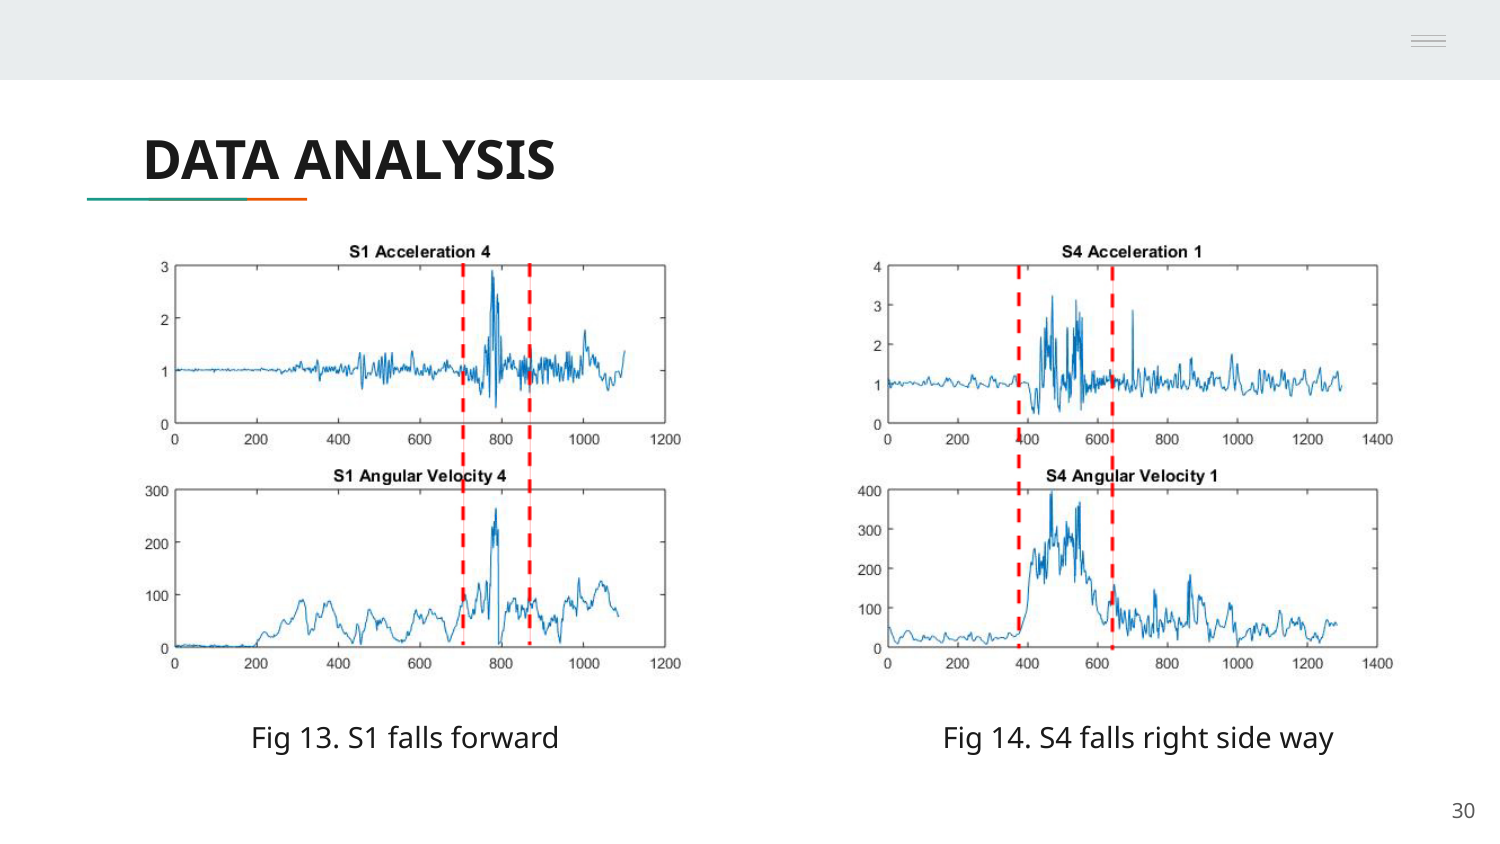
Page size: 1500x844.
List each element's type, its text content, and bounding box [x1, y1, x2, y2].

slide_number 30 [1470, 779, 1491, 844]
text_box Fig 13. S1 falls forward [211, 699, 779, 844]
picture [805, 226, 1437, 700]
picture [93, 226, 725, 700]
text_box Fig 14. S4 falls right side way [903, 699, 1470, 844]
title DATA ANALYSIS [127, 110, 725, 204]
